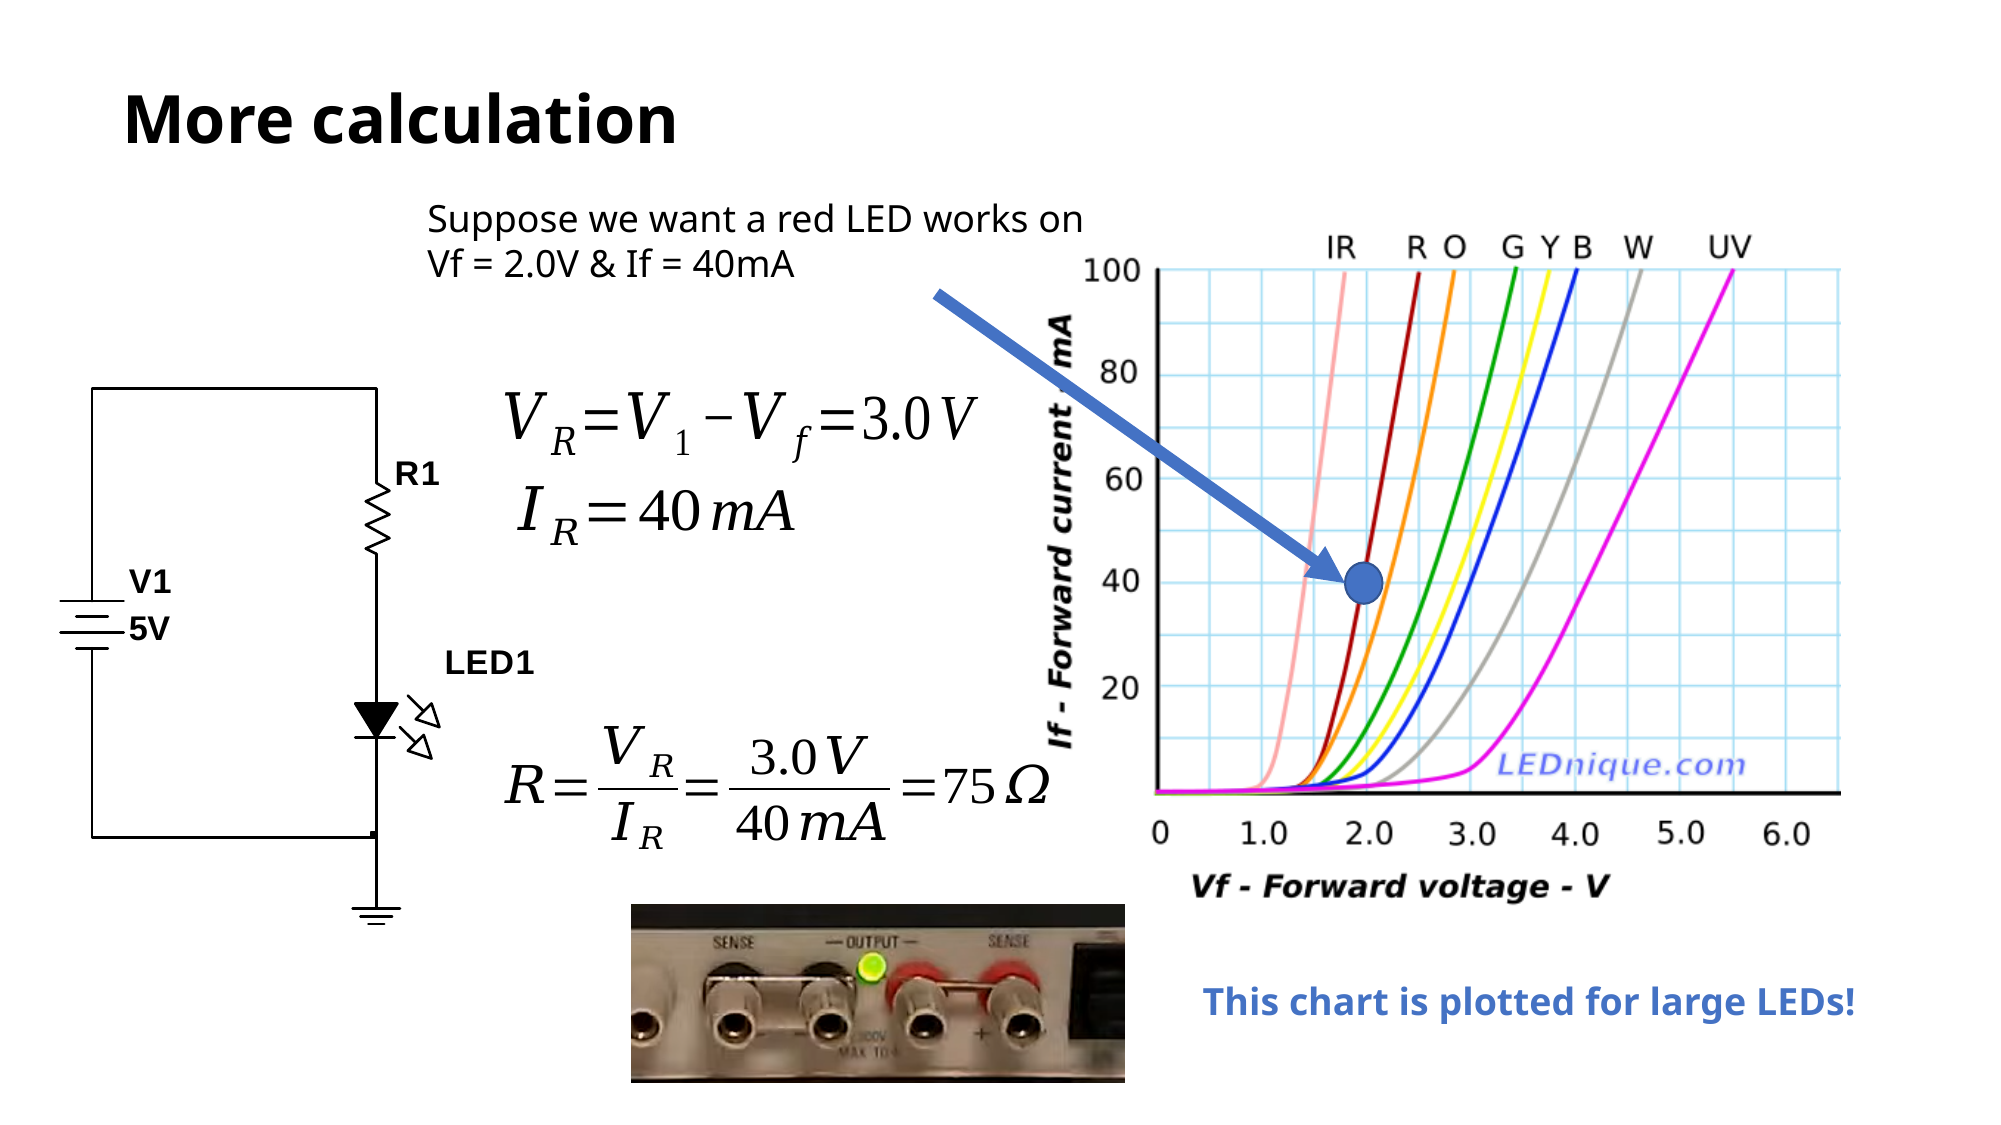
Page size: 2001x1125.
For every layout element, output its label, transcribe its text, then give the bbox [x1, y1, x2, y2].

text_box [936, 293, 1345, 584]
picture [631, 208, 1841, 1083]
text_box More calculation [107, 69, 695, 164]
text_box This chart is plotted for large LEDs! [1187, 970, 1872, 1031]
picture [39, 383, 548, 959]
text_box Suppose we want a red LED works on Vf = 2.0V & If = 40mA [412, 187, 1100, 293]
